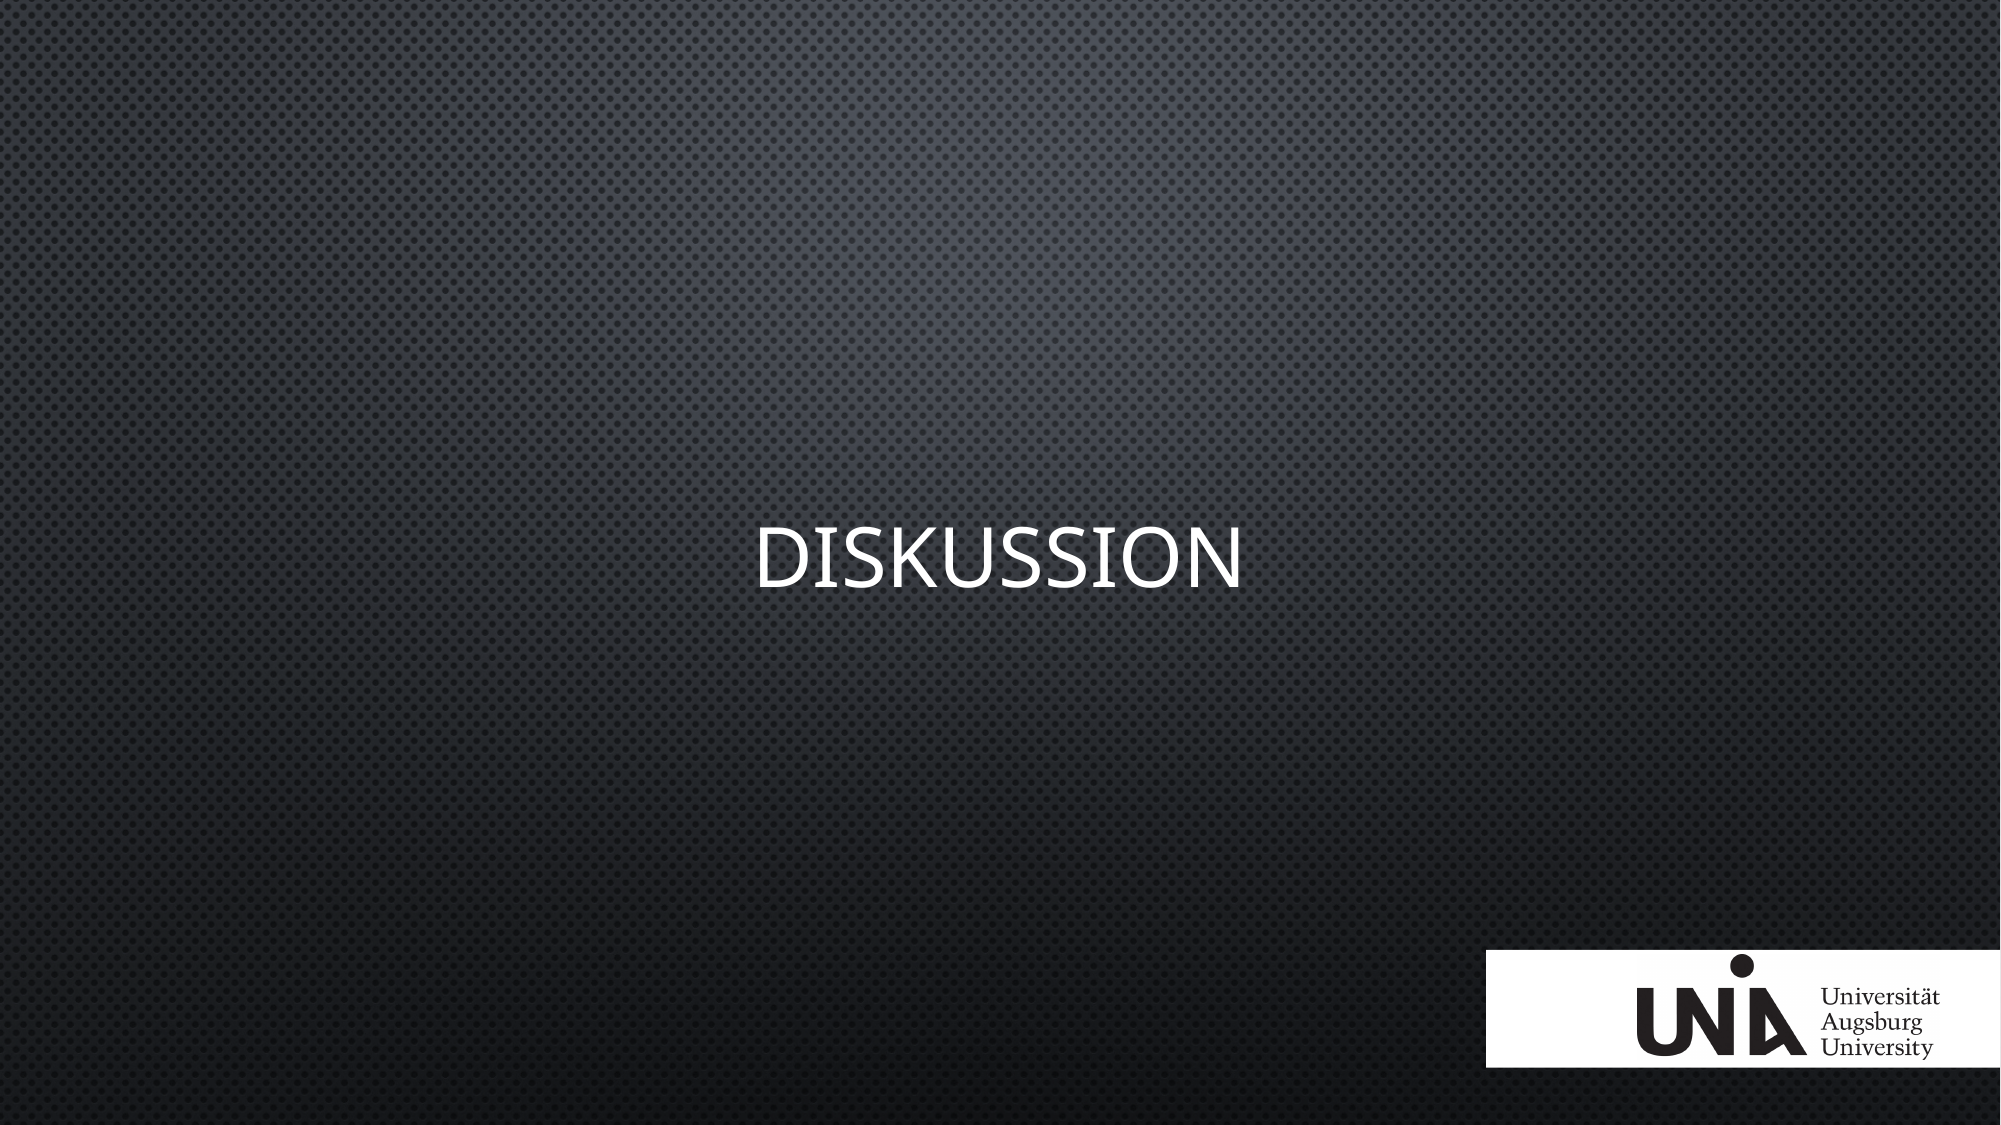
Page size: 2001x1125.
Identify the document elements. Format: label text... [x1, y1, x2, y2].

title Diskussion [287, 360, 1713, 612]
picture [1637, 954, 1940, 1060]
